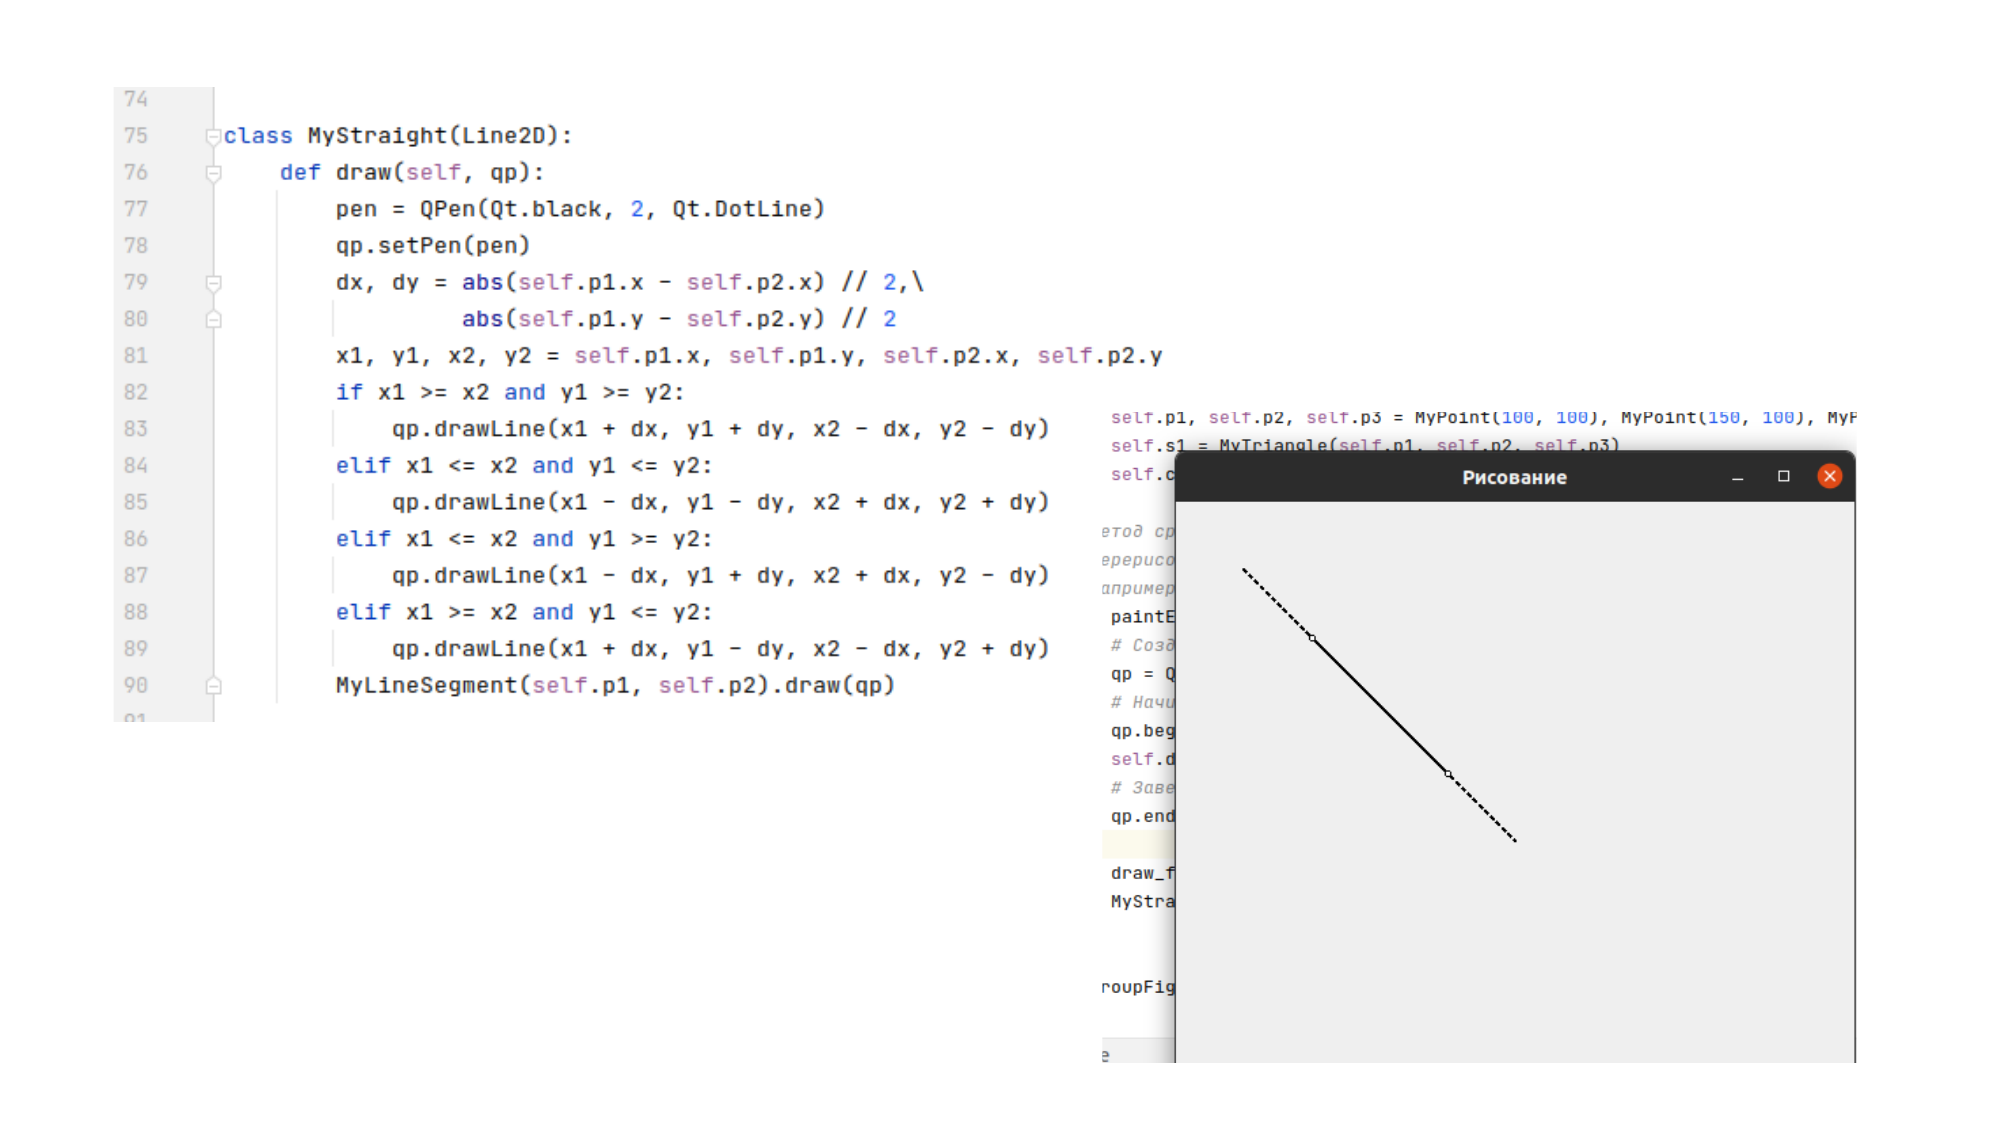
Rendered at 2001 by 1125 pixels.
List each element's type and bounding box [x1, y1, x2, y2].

picture [113, 86, 1857, 1063]
